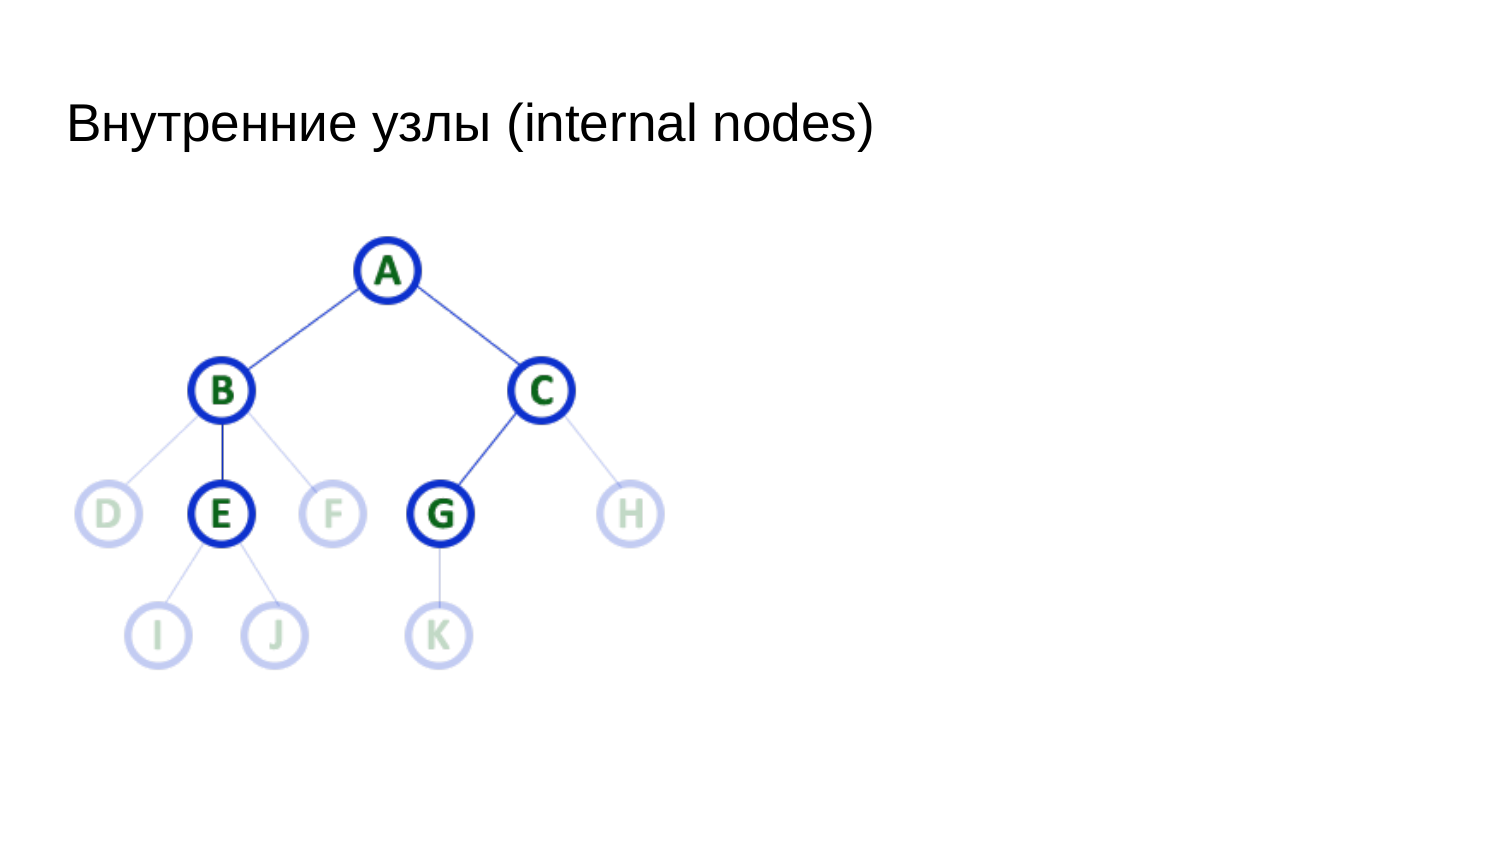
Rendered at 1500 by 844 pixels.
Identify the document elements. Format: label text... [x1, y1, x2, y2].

picture [50, 199, 689, 713]
title Внутренние узлы (internal nodes) [51, 72, 1449, 167]
